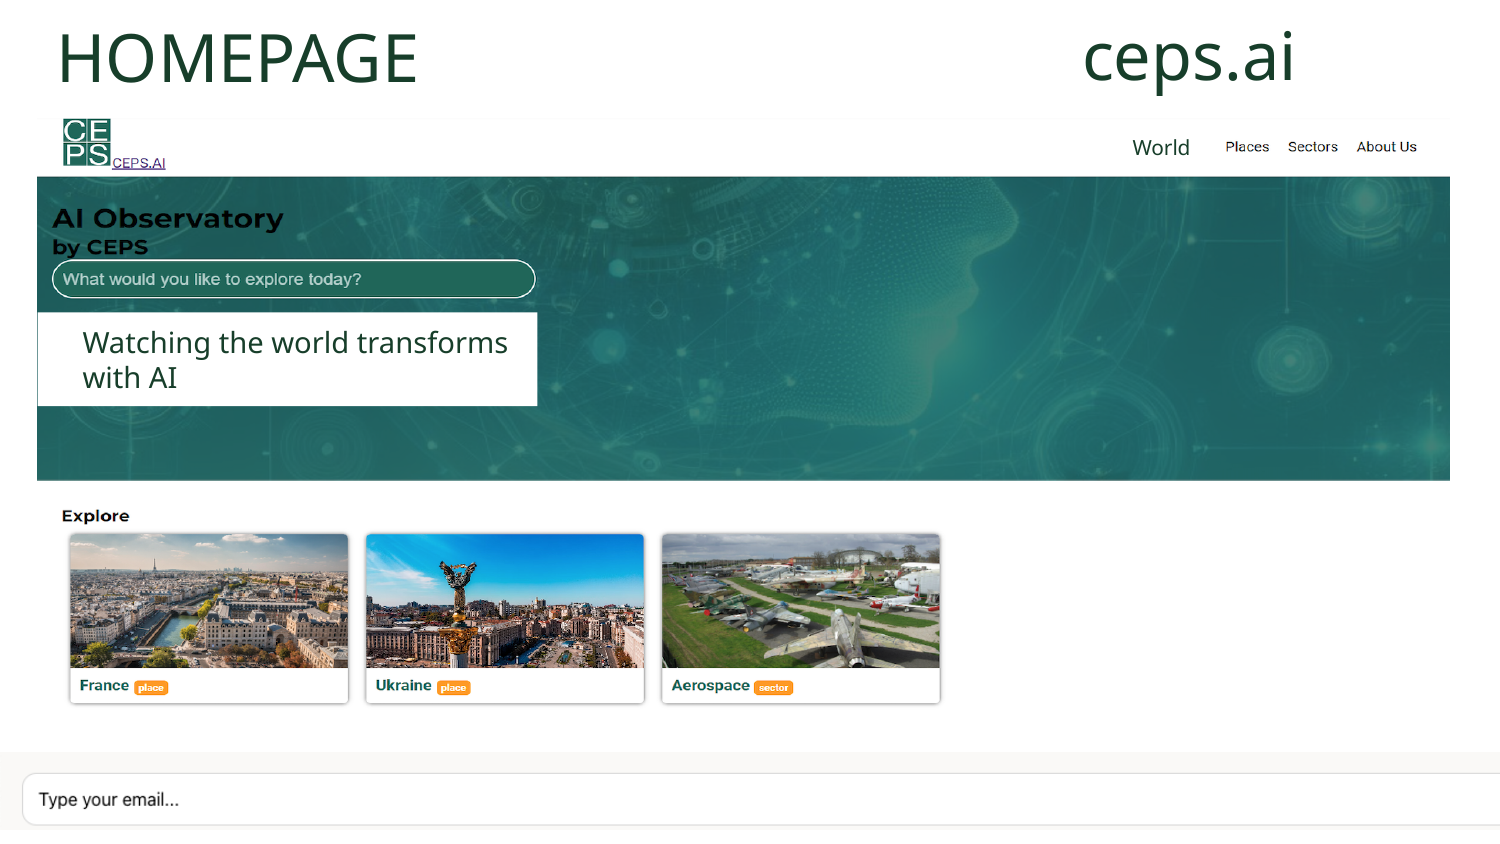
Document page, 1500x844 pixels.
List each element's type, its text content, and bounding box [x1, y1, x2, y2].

picture [0, 751, 1500, 830]
text_box ceps.ai [1037, 7, 1488, 101]
title HOMEPAGE [11, 9, 462, 104]
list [37, 117, 1451, 723]
